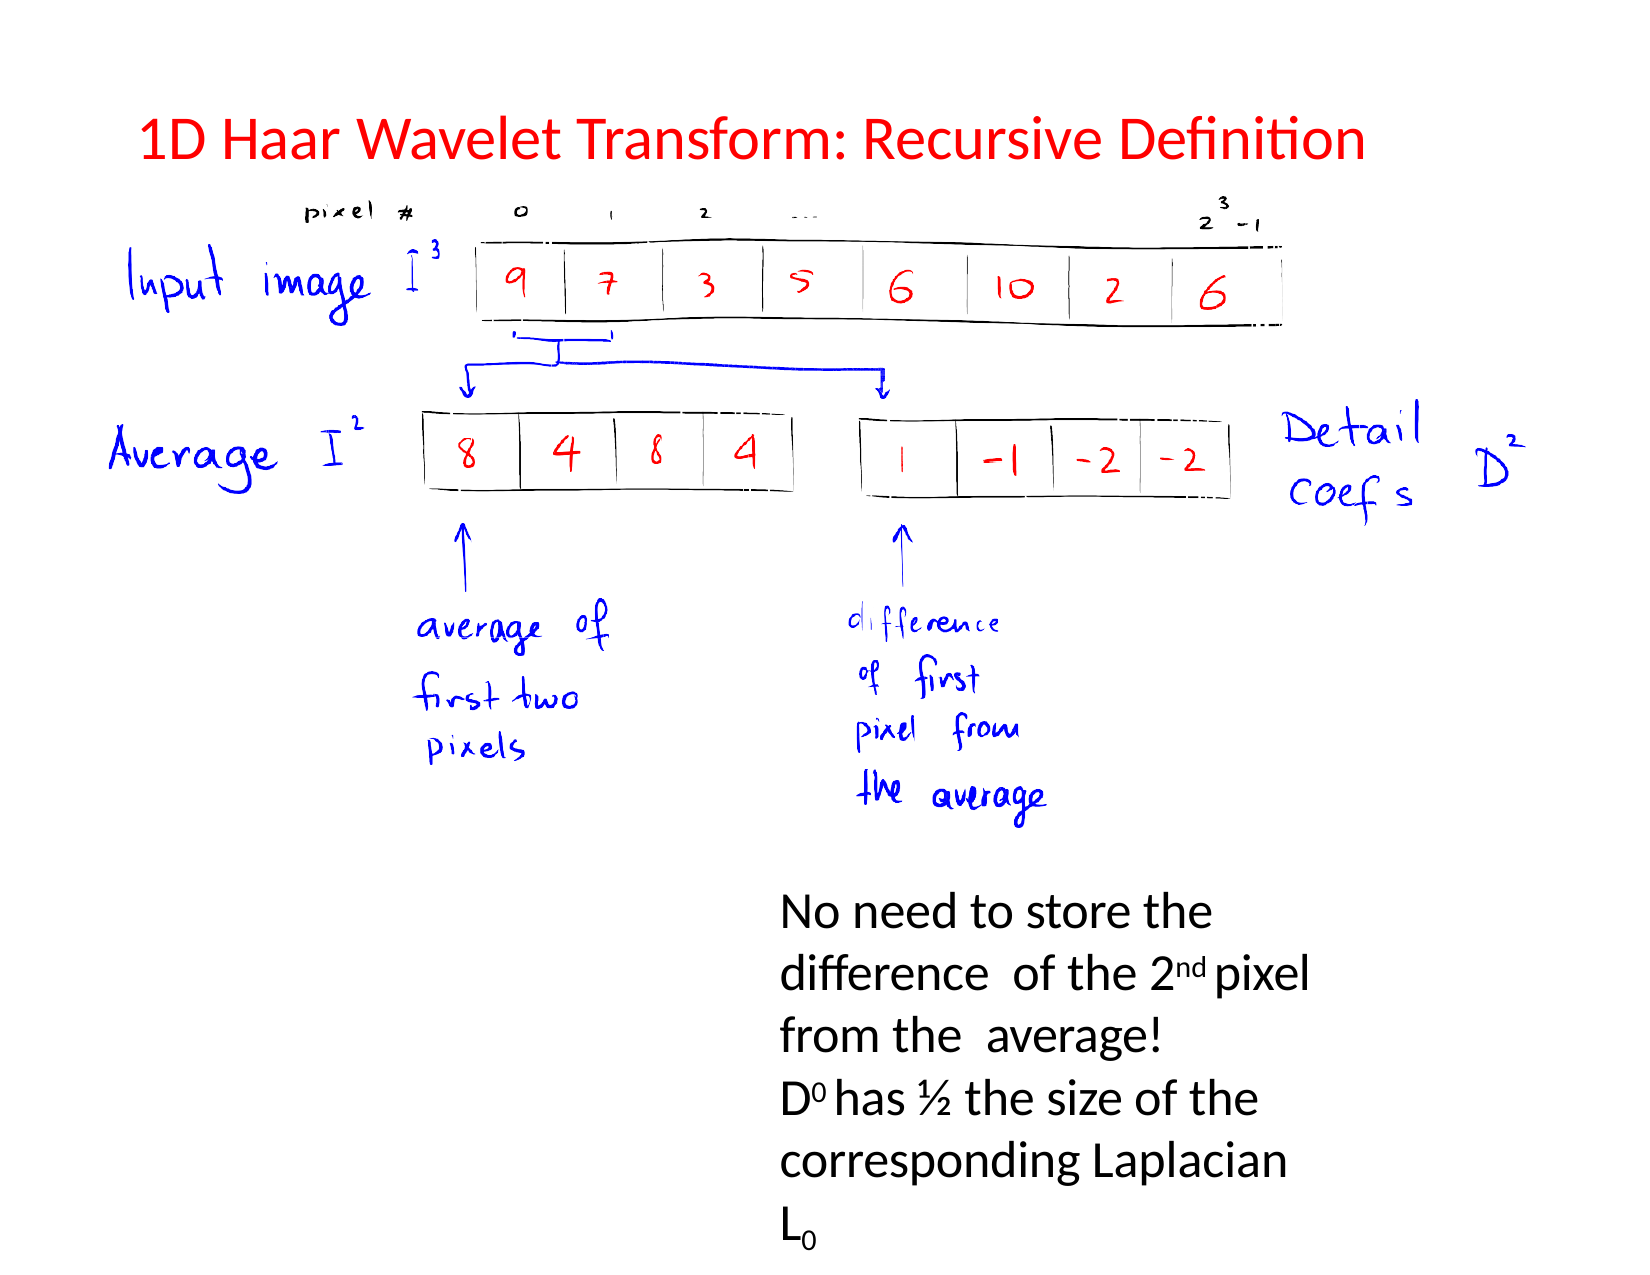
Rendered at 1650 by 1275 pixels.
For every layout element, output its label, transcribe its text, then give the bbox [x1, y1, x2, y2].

text_box [892, 524, 913, 587]
text_box [512, 676, 578, 709]
text_box [932, 786, 1047, 828]
text_box [848, 601, 999, 642]
text_box [914, 654, 980, 699]
text_box [576, 598, 609, 651]
text_box [108, 424, 278, 494]
text_box [1414, 407, 1419, 443]
text_box [412, 671, 500, 711]
text_box [856, 769, 903, 805]
text_box [859, 660, 879, 695]
text_box [1281, 407, 1403, 447]
text_box [952, 712, 1019, 751]
text_box [1396, 487, 1413, 506]
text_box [149, 186, 1501, 400]
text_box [421, 411, 794, 492]
text_box No need to store the difference of the 2nd pixel from the average! D0 has ½ the size of the corresponding Laplacian L0 [773, 873, 1423, 1257]
text_box [1475, 434, 1526, 487]
text_box [427, 731, 525, 765]
text_box [320, 415, 365, 466]
text_box [454, 523, 472, 592]
text_box [856, 715, 915, 753]
text_box [128, 244, 144, 313]
text_box [417, 618, 543, 656]
title 1D Haar Wavelet Transform: Recursive Definition [125, 25, 1377, 241]
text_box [858, 417, 1231, 499]
text_box [1290, 475, 1380, 526]
